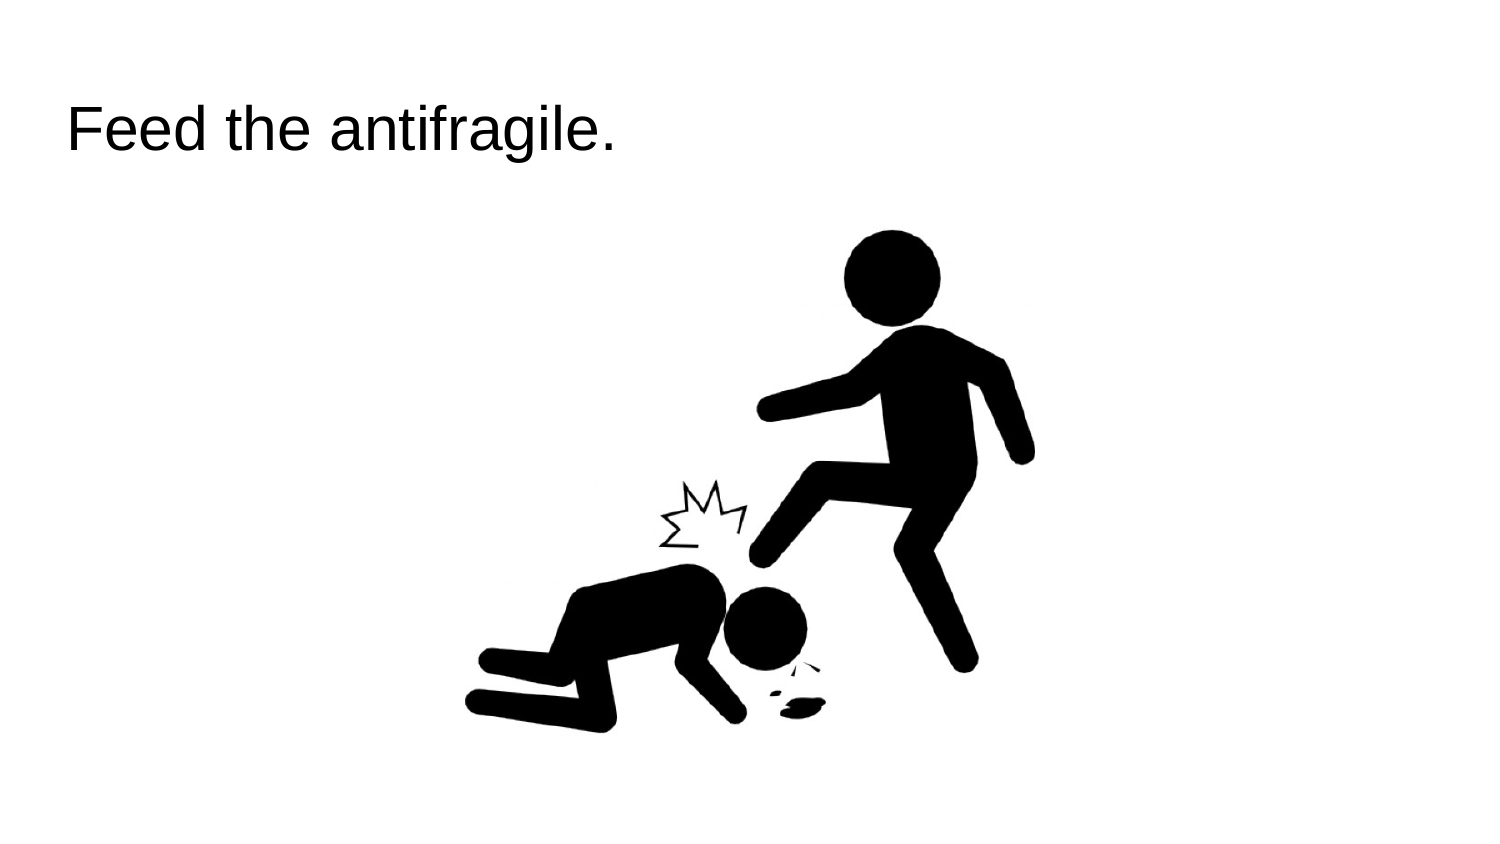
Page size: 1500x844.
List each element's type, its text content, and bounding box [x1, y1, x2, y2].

picture [465, 196, 1035, 766]
title Feed the antifragile. [51, 72, 1449, 167]
